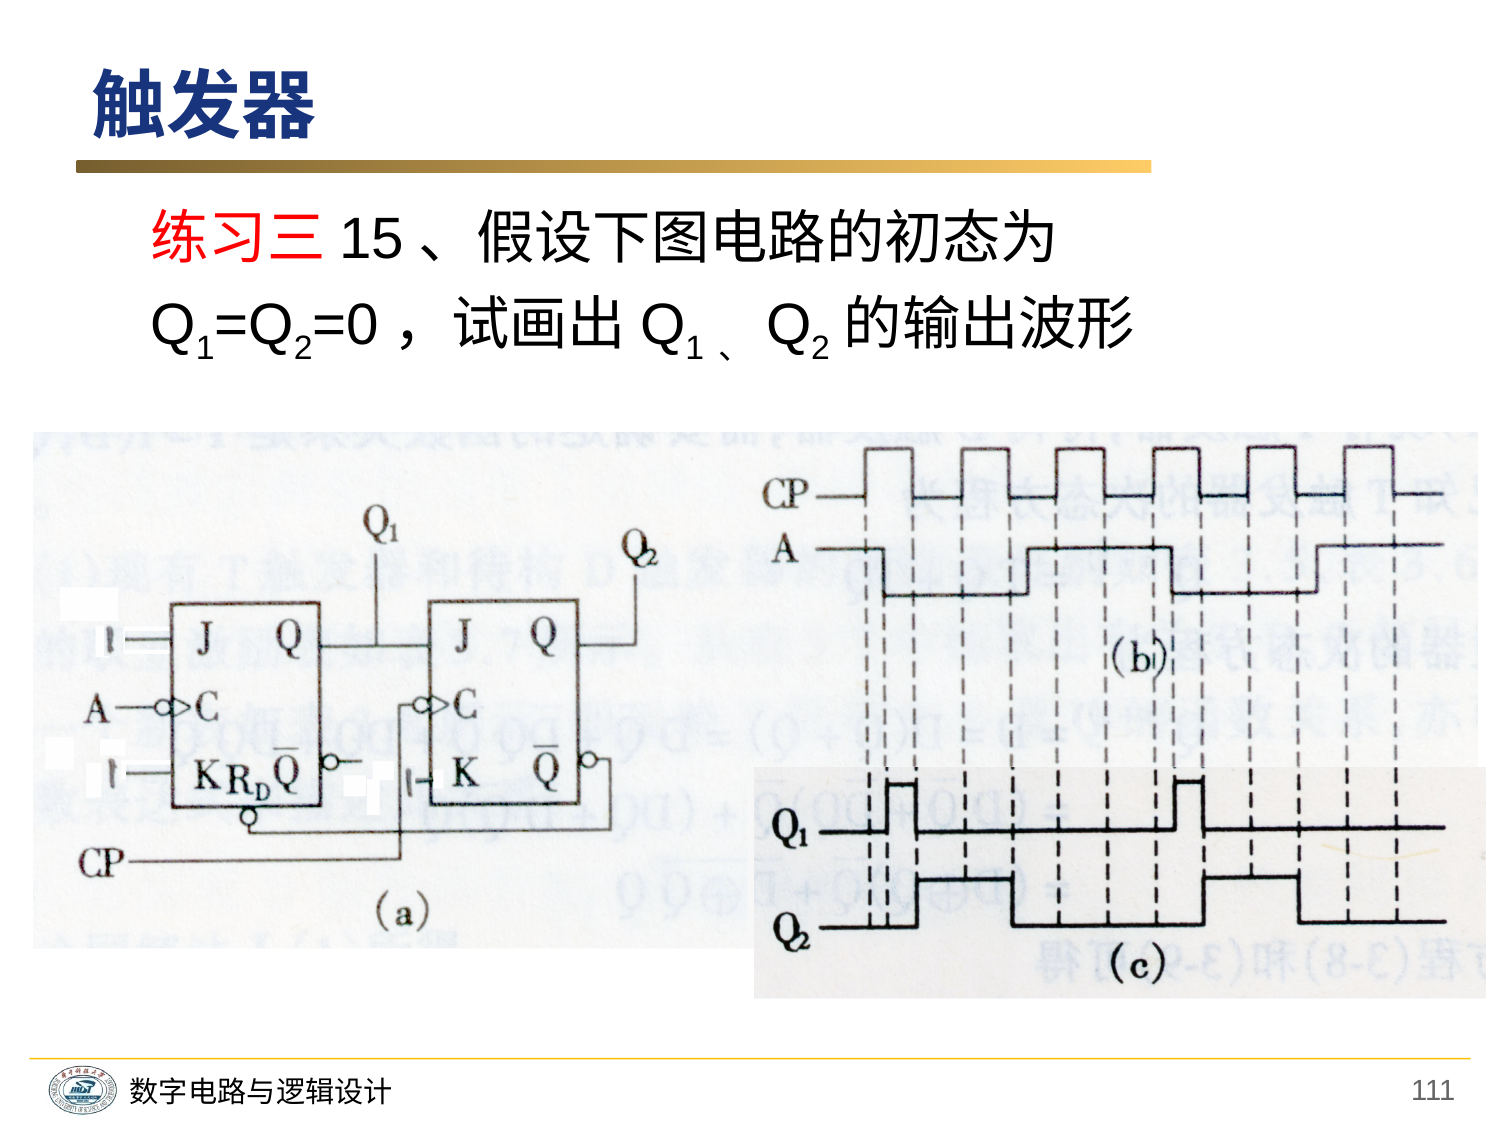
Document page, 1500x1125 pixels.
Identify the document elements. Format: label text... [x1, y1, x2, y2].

text_box 触发器 [76, 45, 1424, 161]
text_box 111 [1120, 1063, 1471, 1125]
picture [33, 432, 1486, 999]
picture [46, 1063, 119, 1116]
title 练习三15、假设下图电路的初态为Q1=Q2=0，试画出Q1、Q2的输出波形 [135, 189, 1370, 374]
text_box 数字电路与逻辑设计 [114, 1065, 429, 1116]
